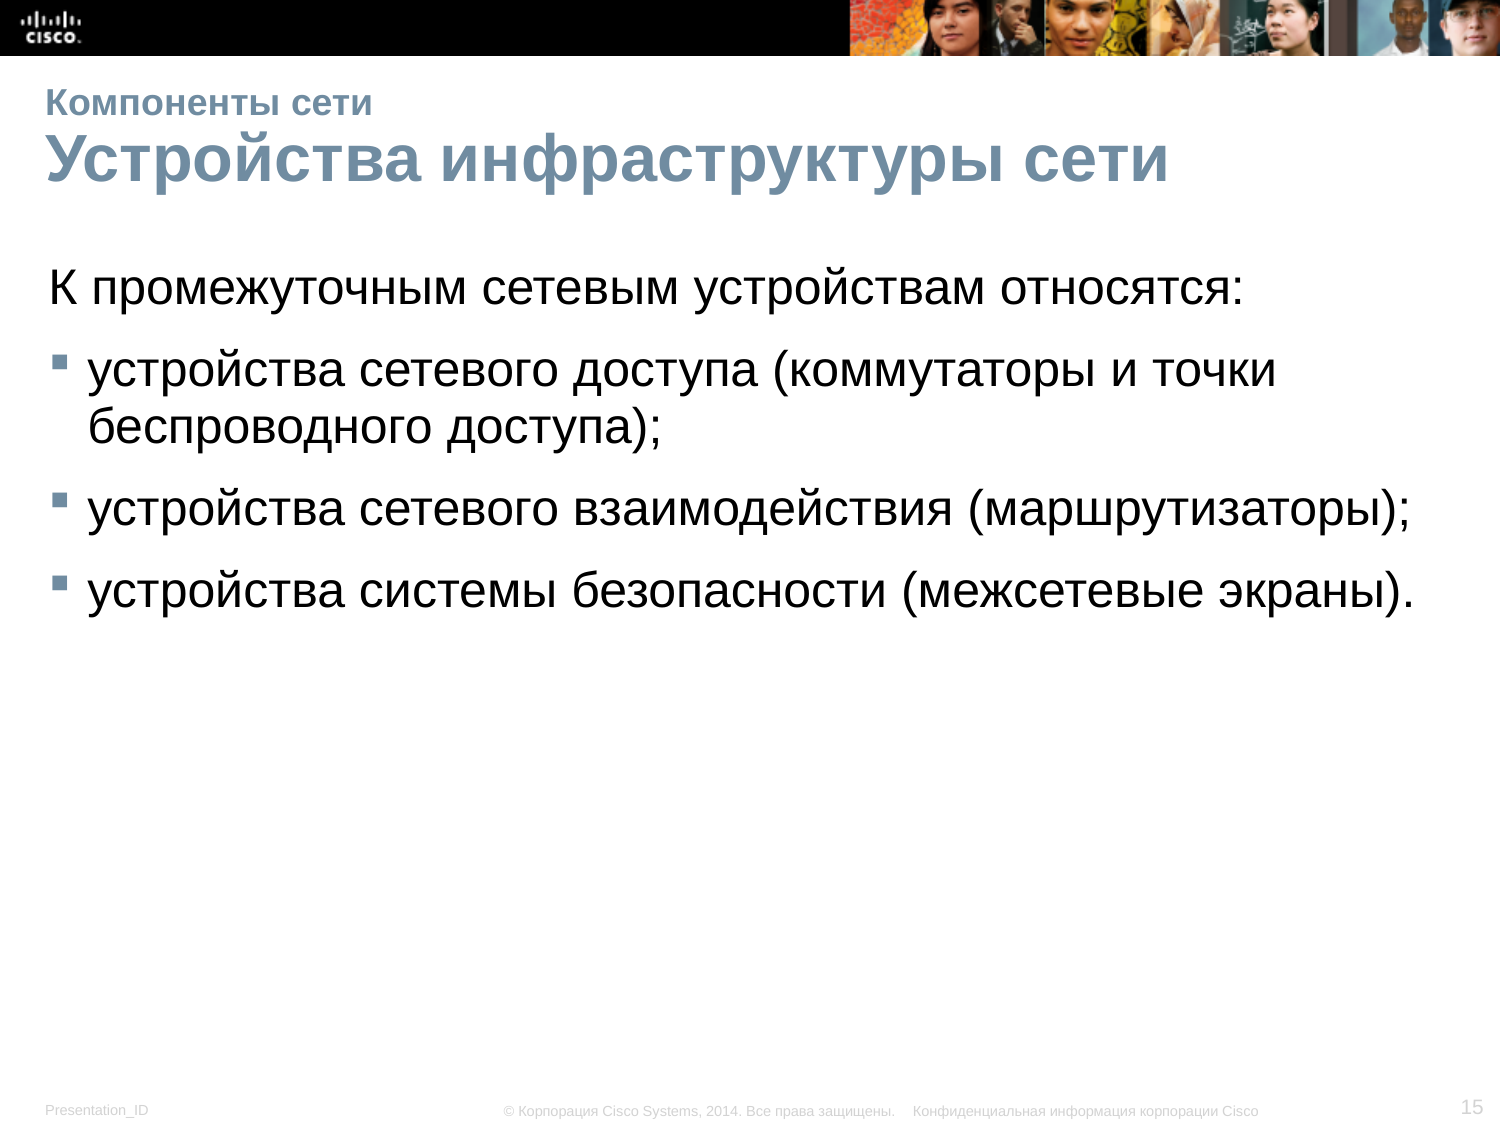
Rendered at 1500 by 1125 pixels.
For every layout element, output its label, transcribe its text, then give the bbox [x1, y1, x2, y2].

list К промежуточным сетевым устройствам относятся: устройства сетевого доступа (коммутаторы и точки беспроводного доступа); устройства сетевого взаимодействия (маршрутизаторы); устройства системы безопасности (межсетевые экраны). [34, 252, 1468, 1061]
title Компоненты сети Устройства инфраструктуры сети [31, 64, 1471, 203]
picture [0, 0, 1500, 56]
